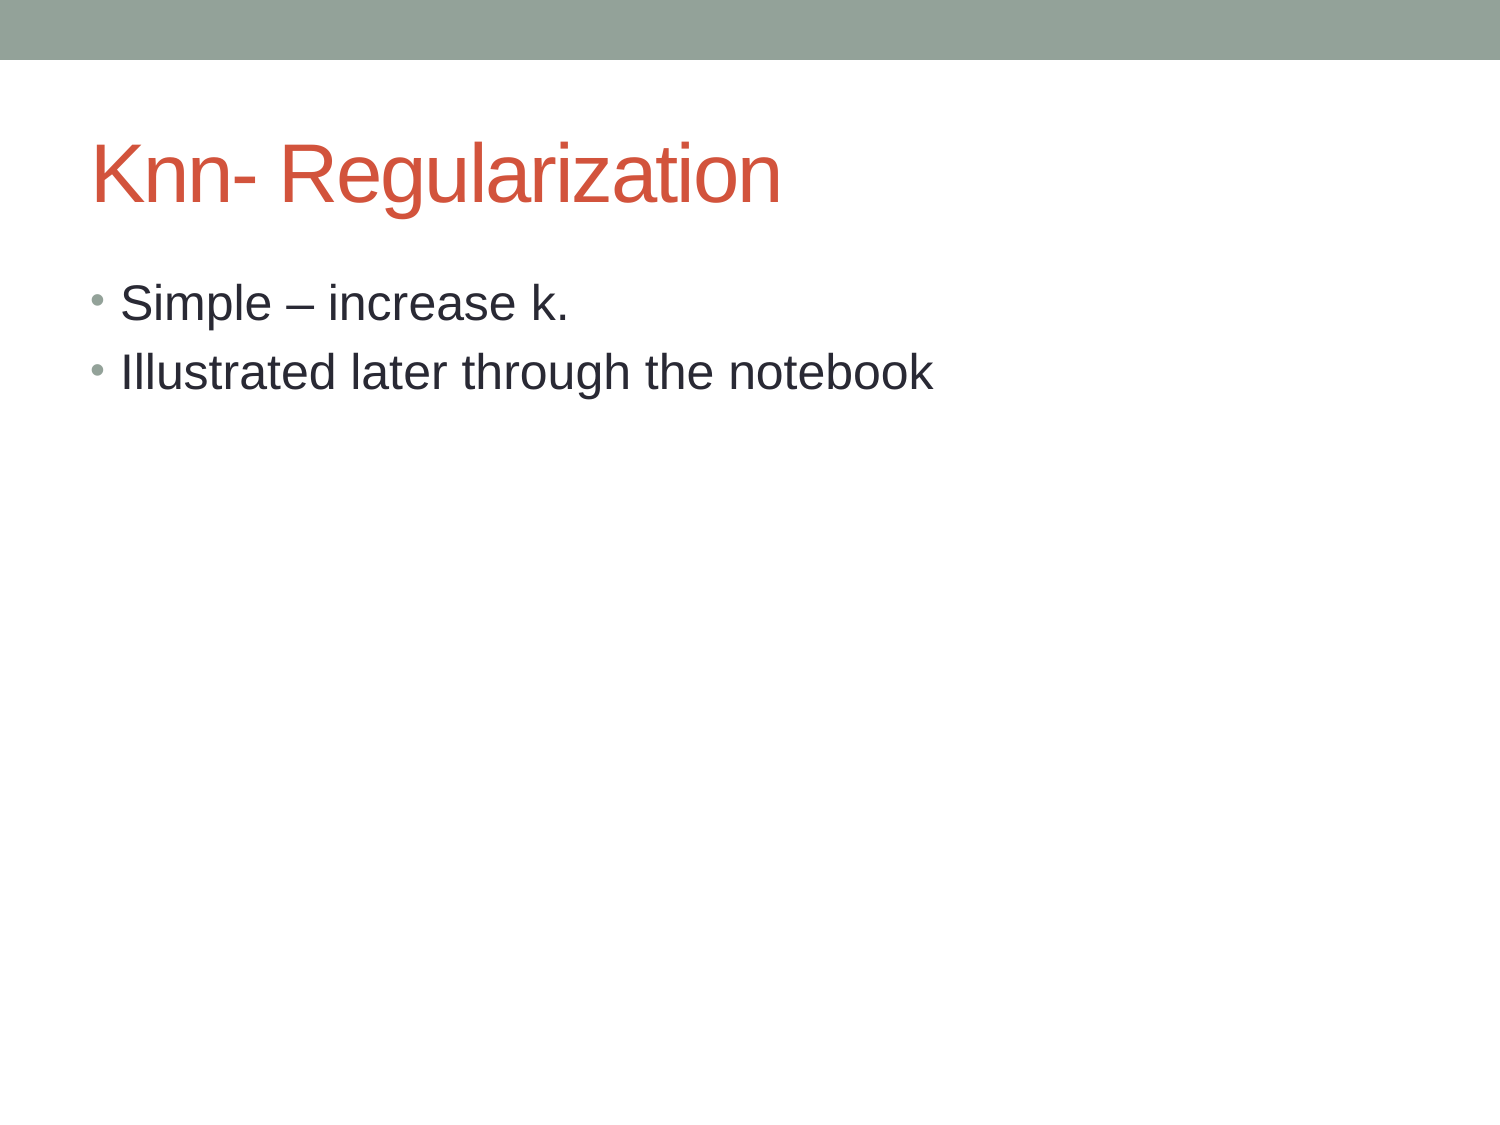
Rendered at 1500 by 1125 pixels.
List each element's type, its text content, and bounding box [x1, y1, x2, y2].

title Knn- Regularization [75, 87, 1425, 250]
list Simple – increase k. Illustrated later through the notebook [75, 262, 1425, 1063]
